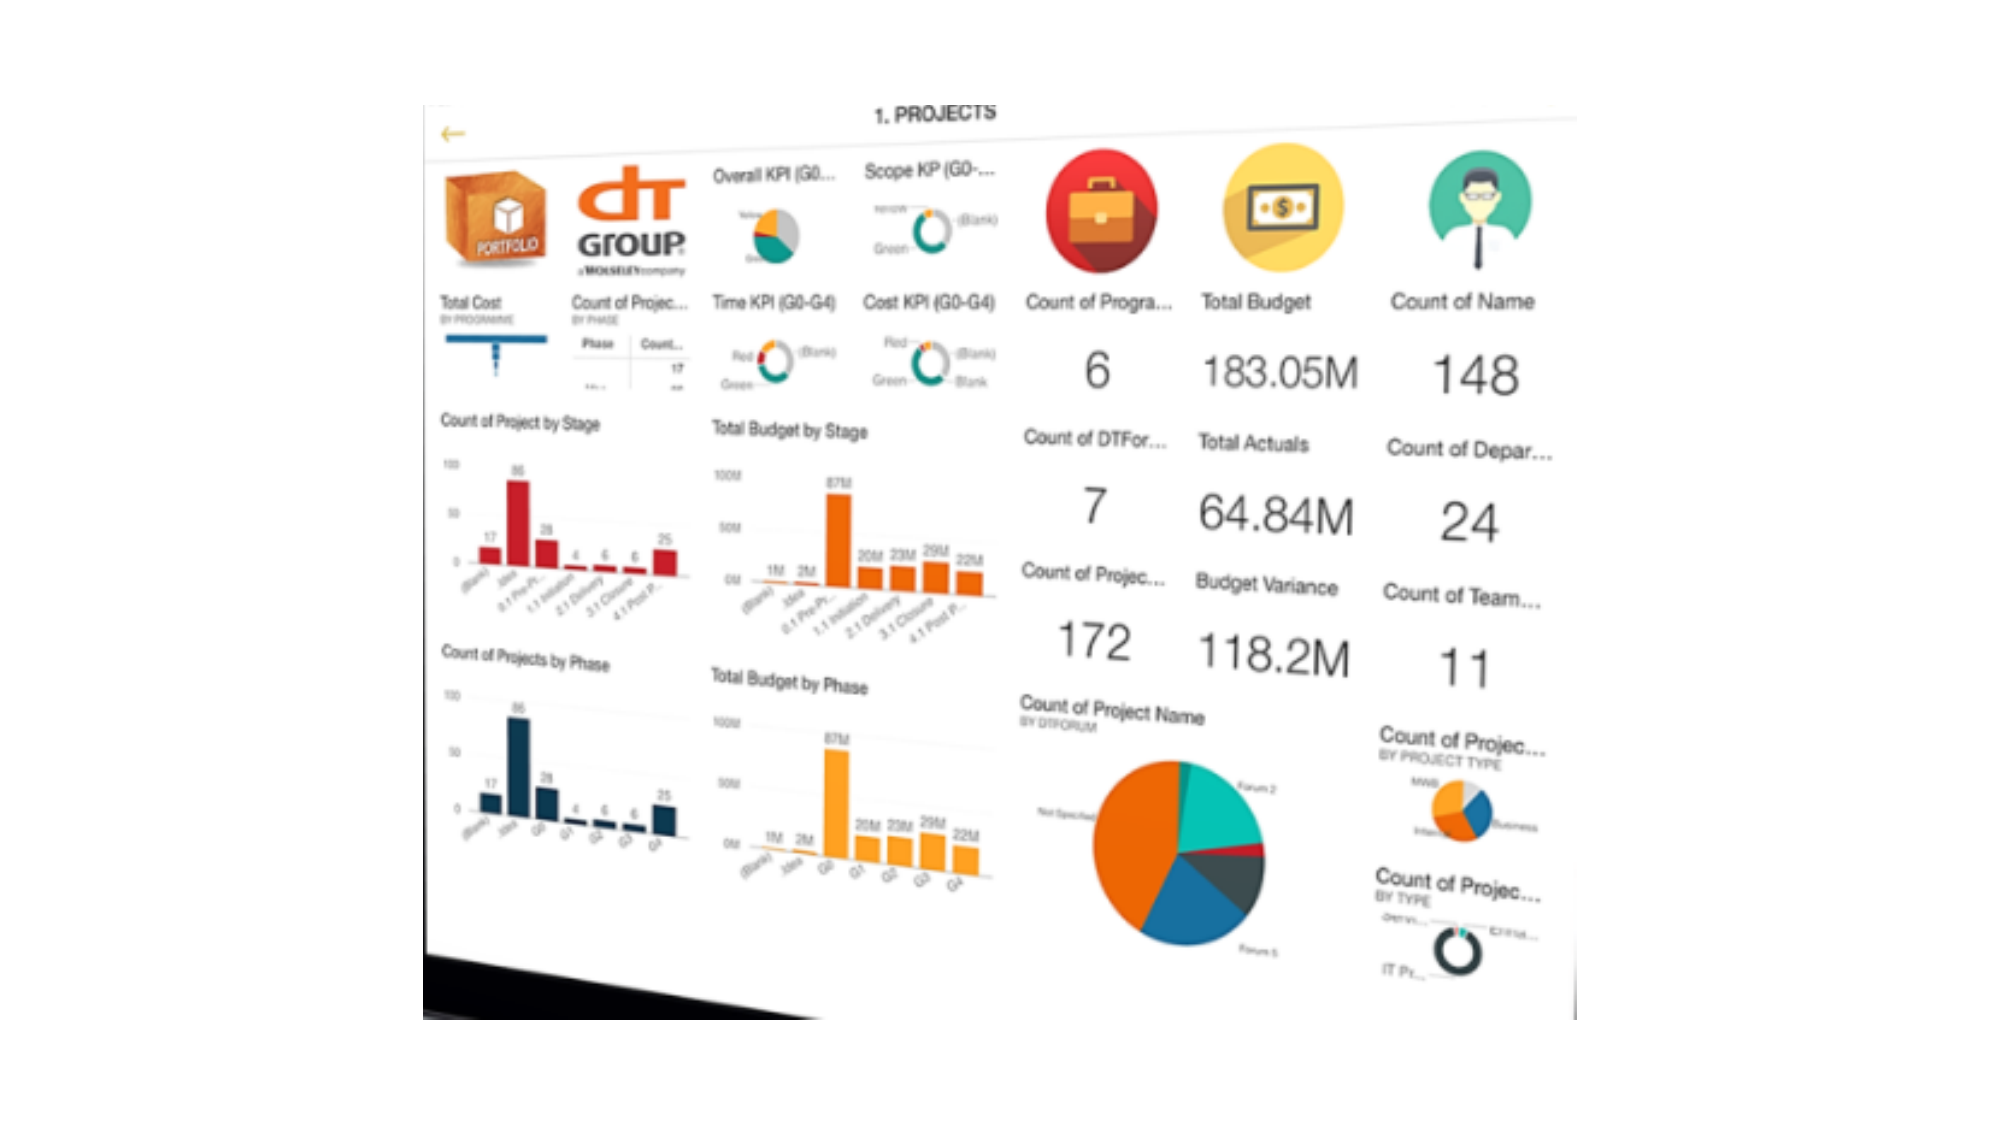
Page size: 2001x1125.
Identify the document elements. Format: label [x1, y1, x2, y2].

picture [423, 105, 1577, 1020]
